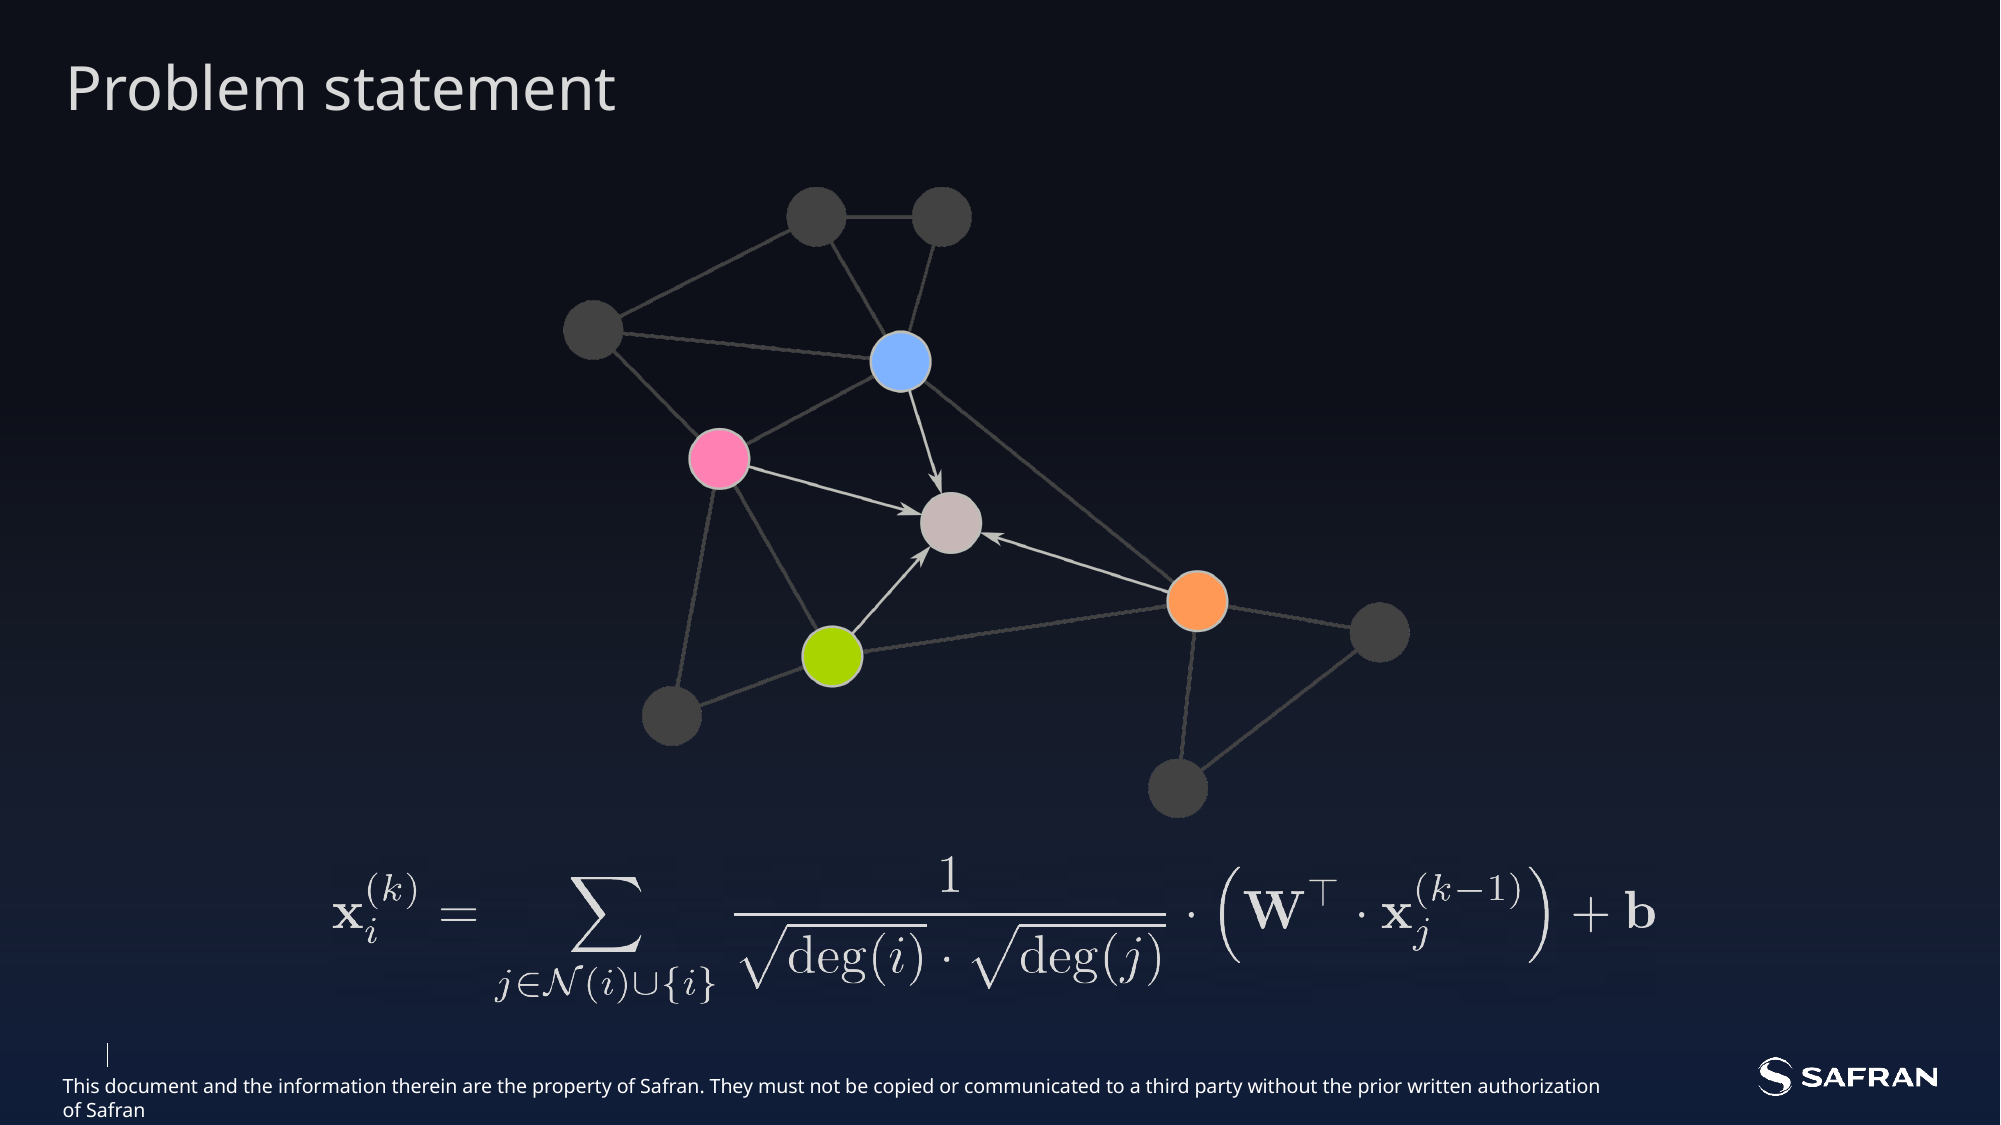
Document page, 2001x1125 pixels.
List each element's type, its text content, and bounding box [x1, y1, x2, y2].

picture [497, 164, 1490, 821]
text_box Problem statement [50, 42, 1937, 140]
picture [332, 856, 1655, 1004]
